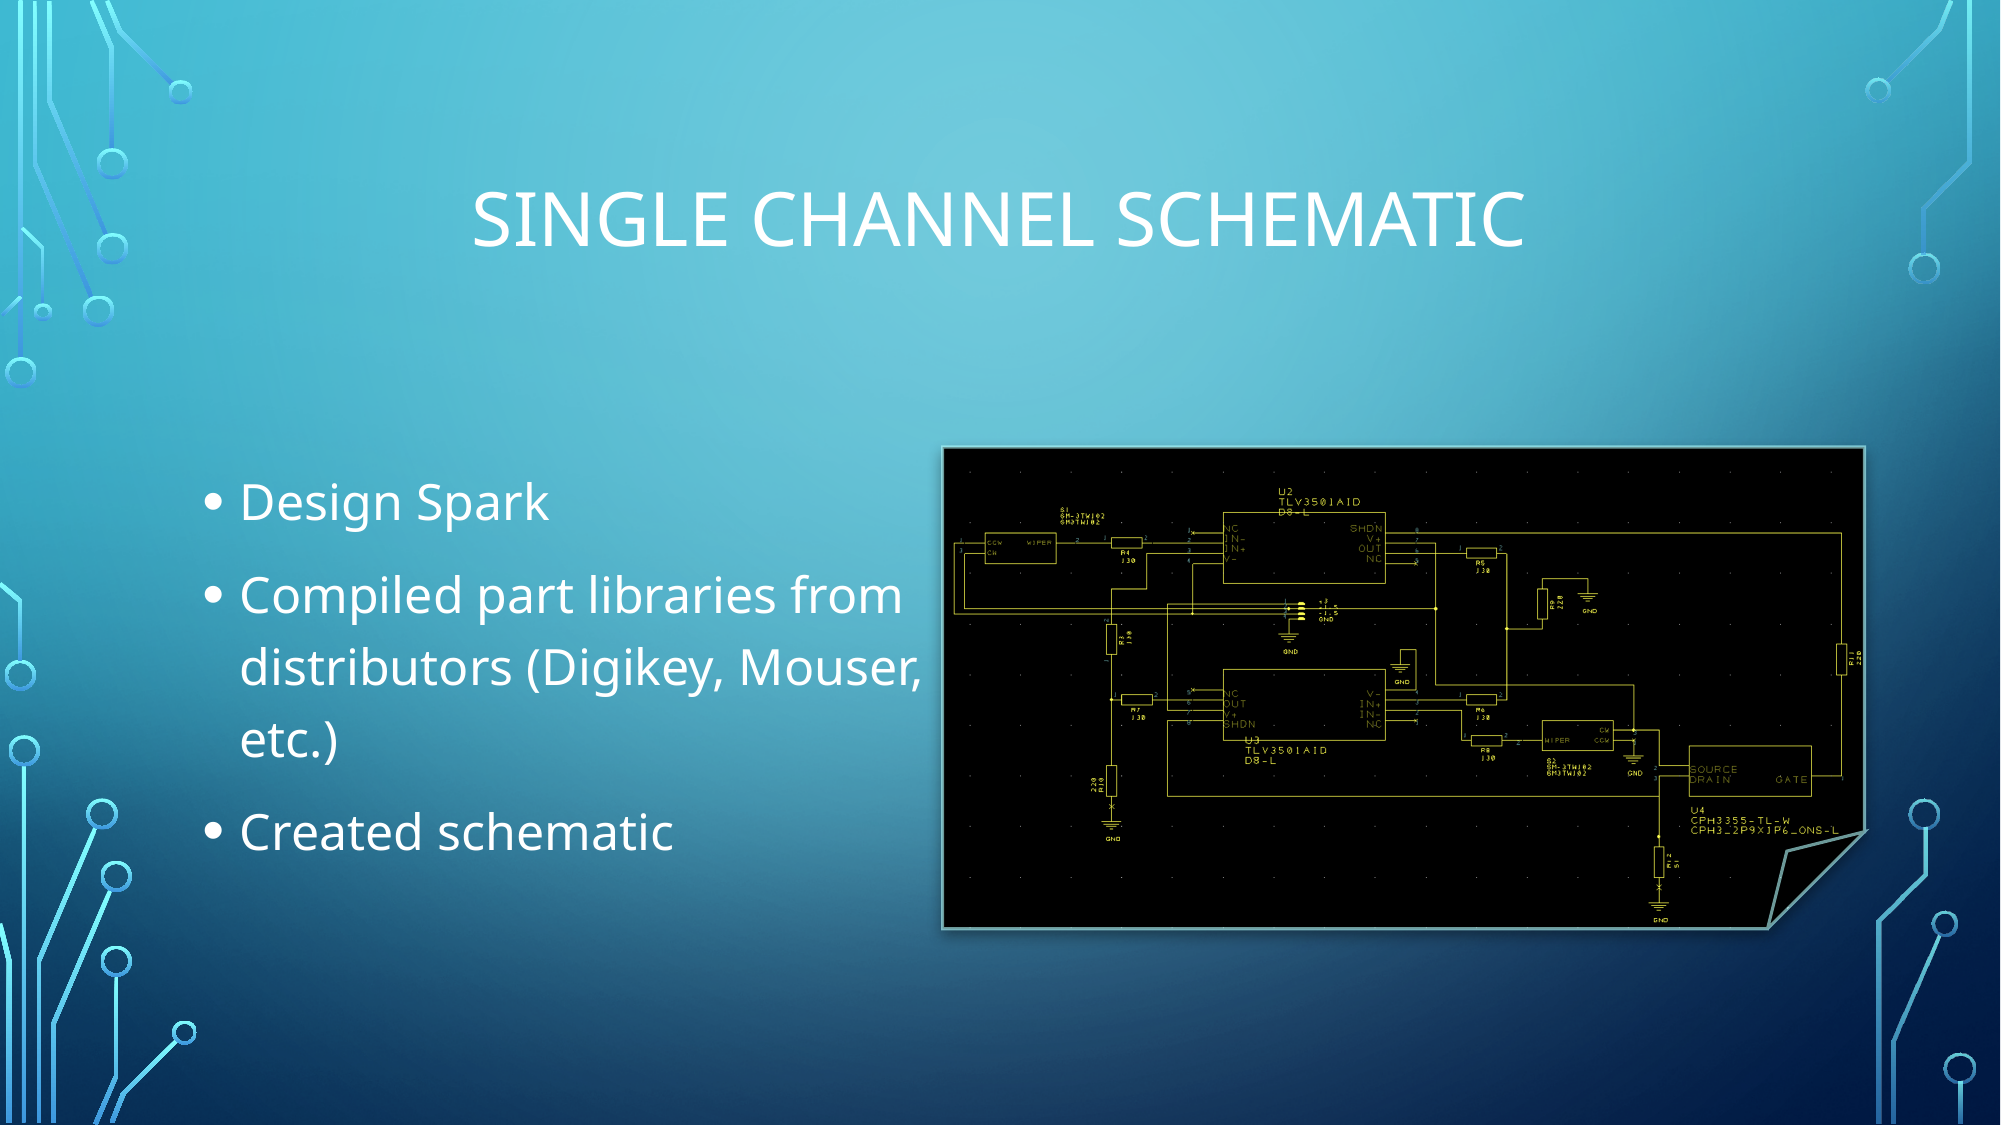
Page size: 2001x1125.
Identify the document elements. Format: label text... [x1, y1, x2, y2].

list Design Spark Compiled part libraries from distributors (Digikey, Mouser, etc.) Created schematic [187, 369, 1000, 950]
title Single Channel Schematic [187, 101, 1813, 344]
picture [942, 446, 1865, 929]
